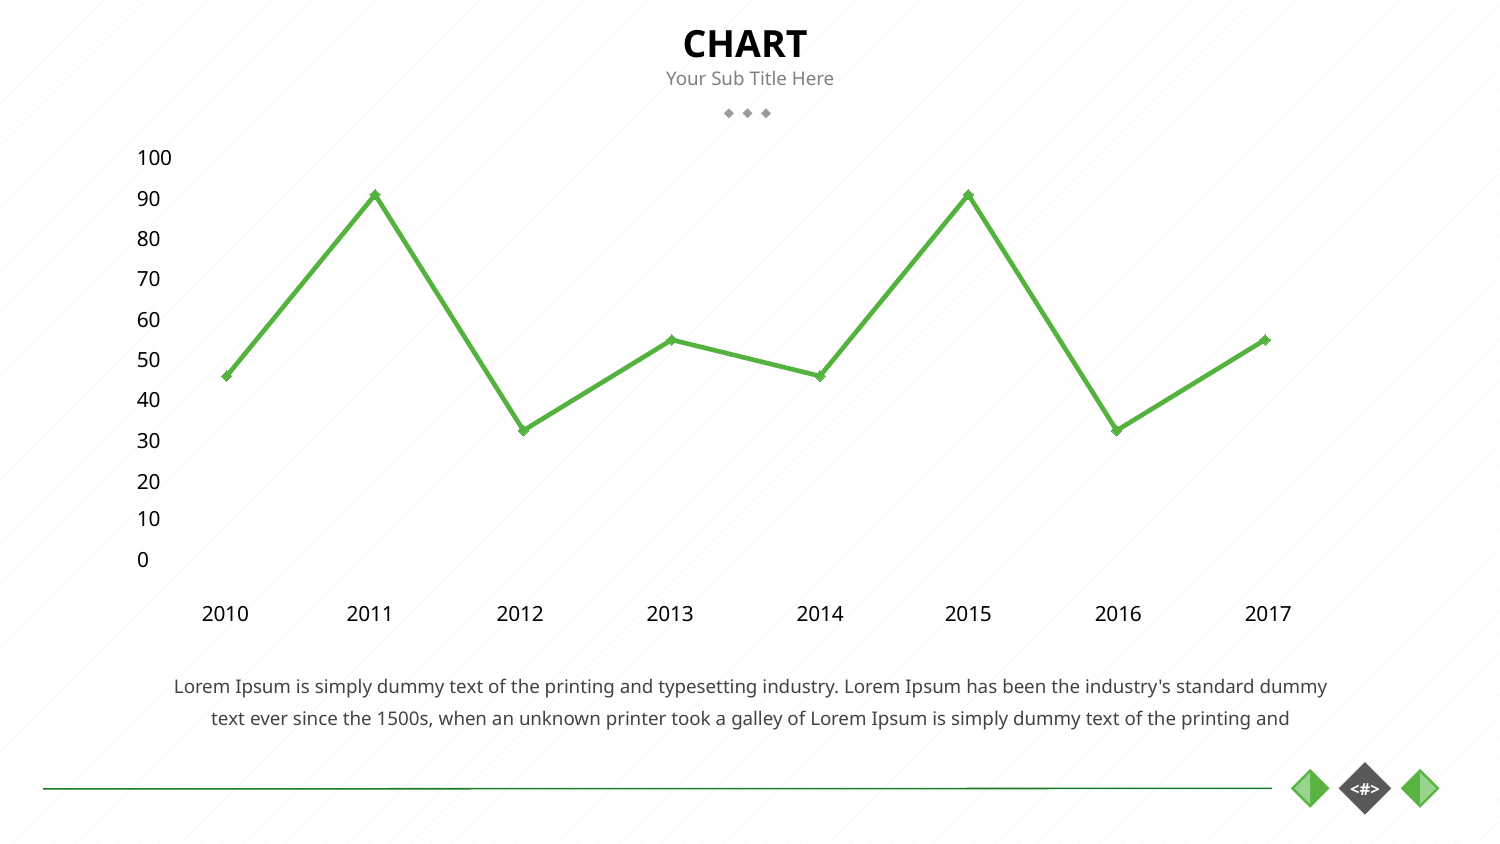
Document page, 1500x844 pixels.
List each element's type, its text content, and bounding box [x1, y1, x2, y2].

slide_number 25 [1333, 769, 1397, 808]
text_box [121, 137, 188, 580]
title CHART [112, 0, 1388, 85]
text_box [186, 592, 1307, 634]
text_box Lorem Ipsum is simply dummy text of the printing and typesetting industry. Lorem Ipsum has been the industry's standard dummy text ever since the 1500s, when an unknown printer took a galley of Lorem Ipsum is simply dummy text of the printing and [156, 658, 1344, 737]
chart [127, 130, 1365, 604]
